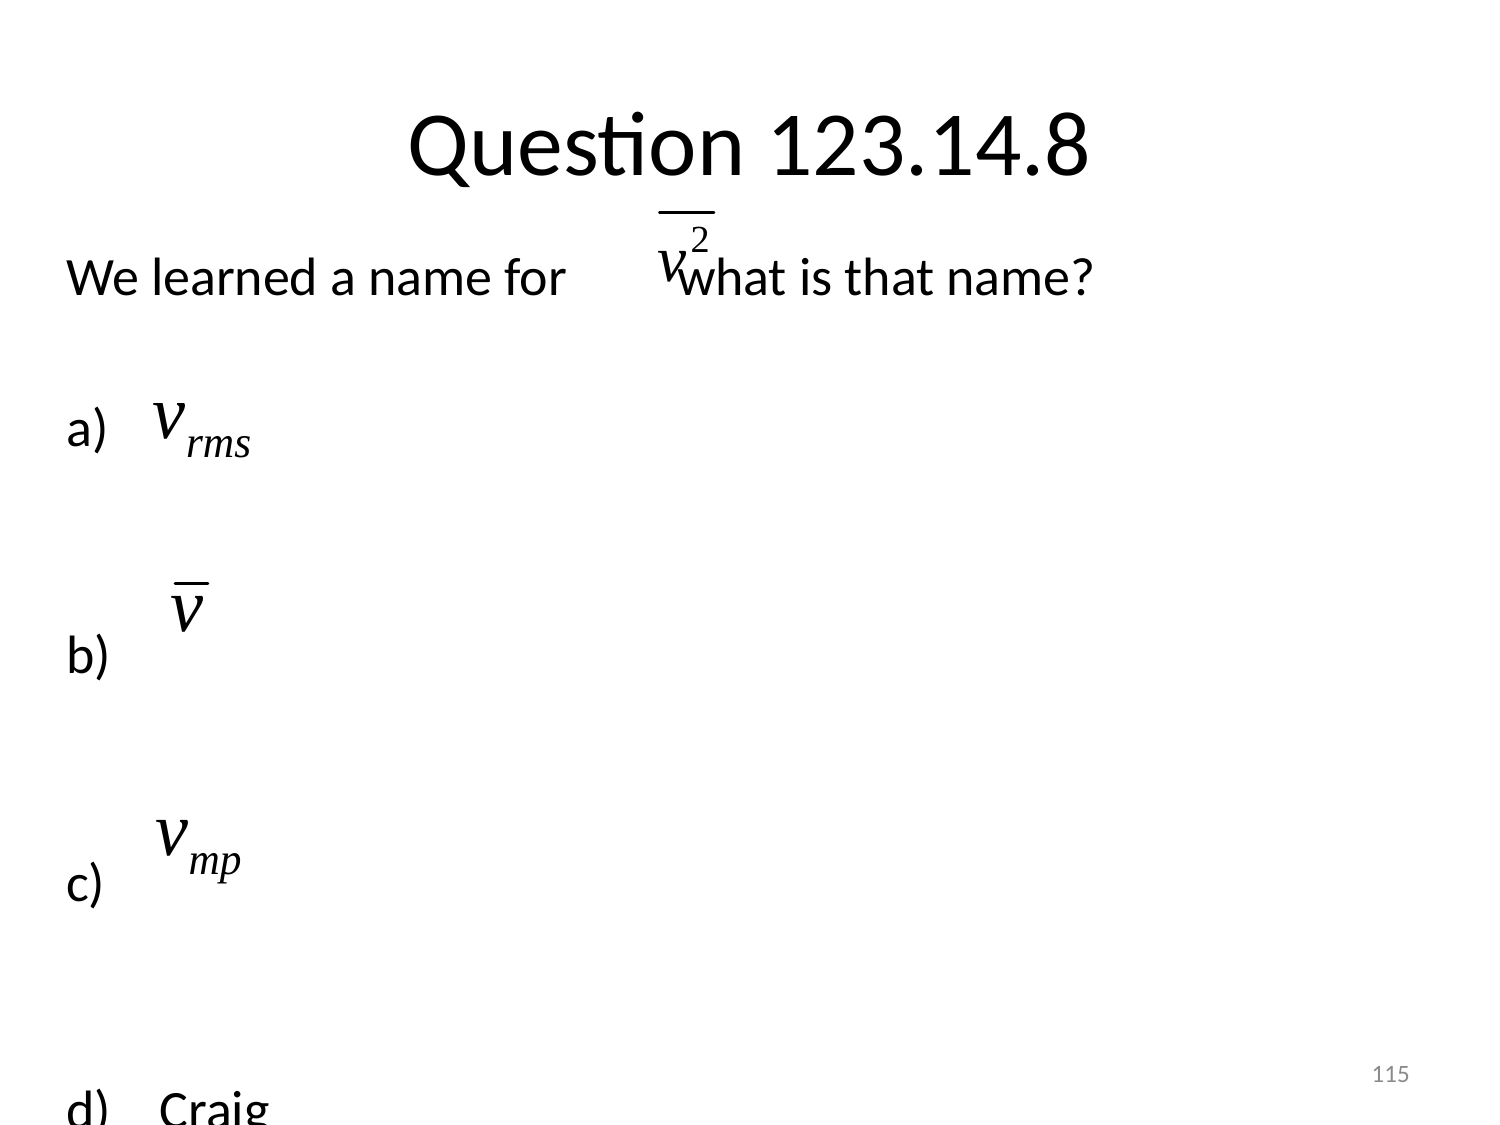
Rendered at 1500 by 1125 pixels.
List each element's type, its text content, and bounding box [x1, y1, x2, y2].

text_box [142, 362, 267, 477]
slide_number 115 [1074, 1042, 1425, 1103]
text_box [144, 778, 257, 901]
title Question 123.14.8 [75, 45, 1425, 233]
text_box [648, 199, 726, 299]
list We learned a name for what is that name? b) c) d) Craig [51, 233, 1463, 1125]
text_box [159, 567, 223, 651]
